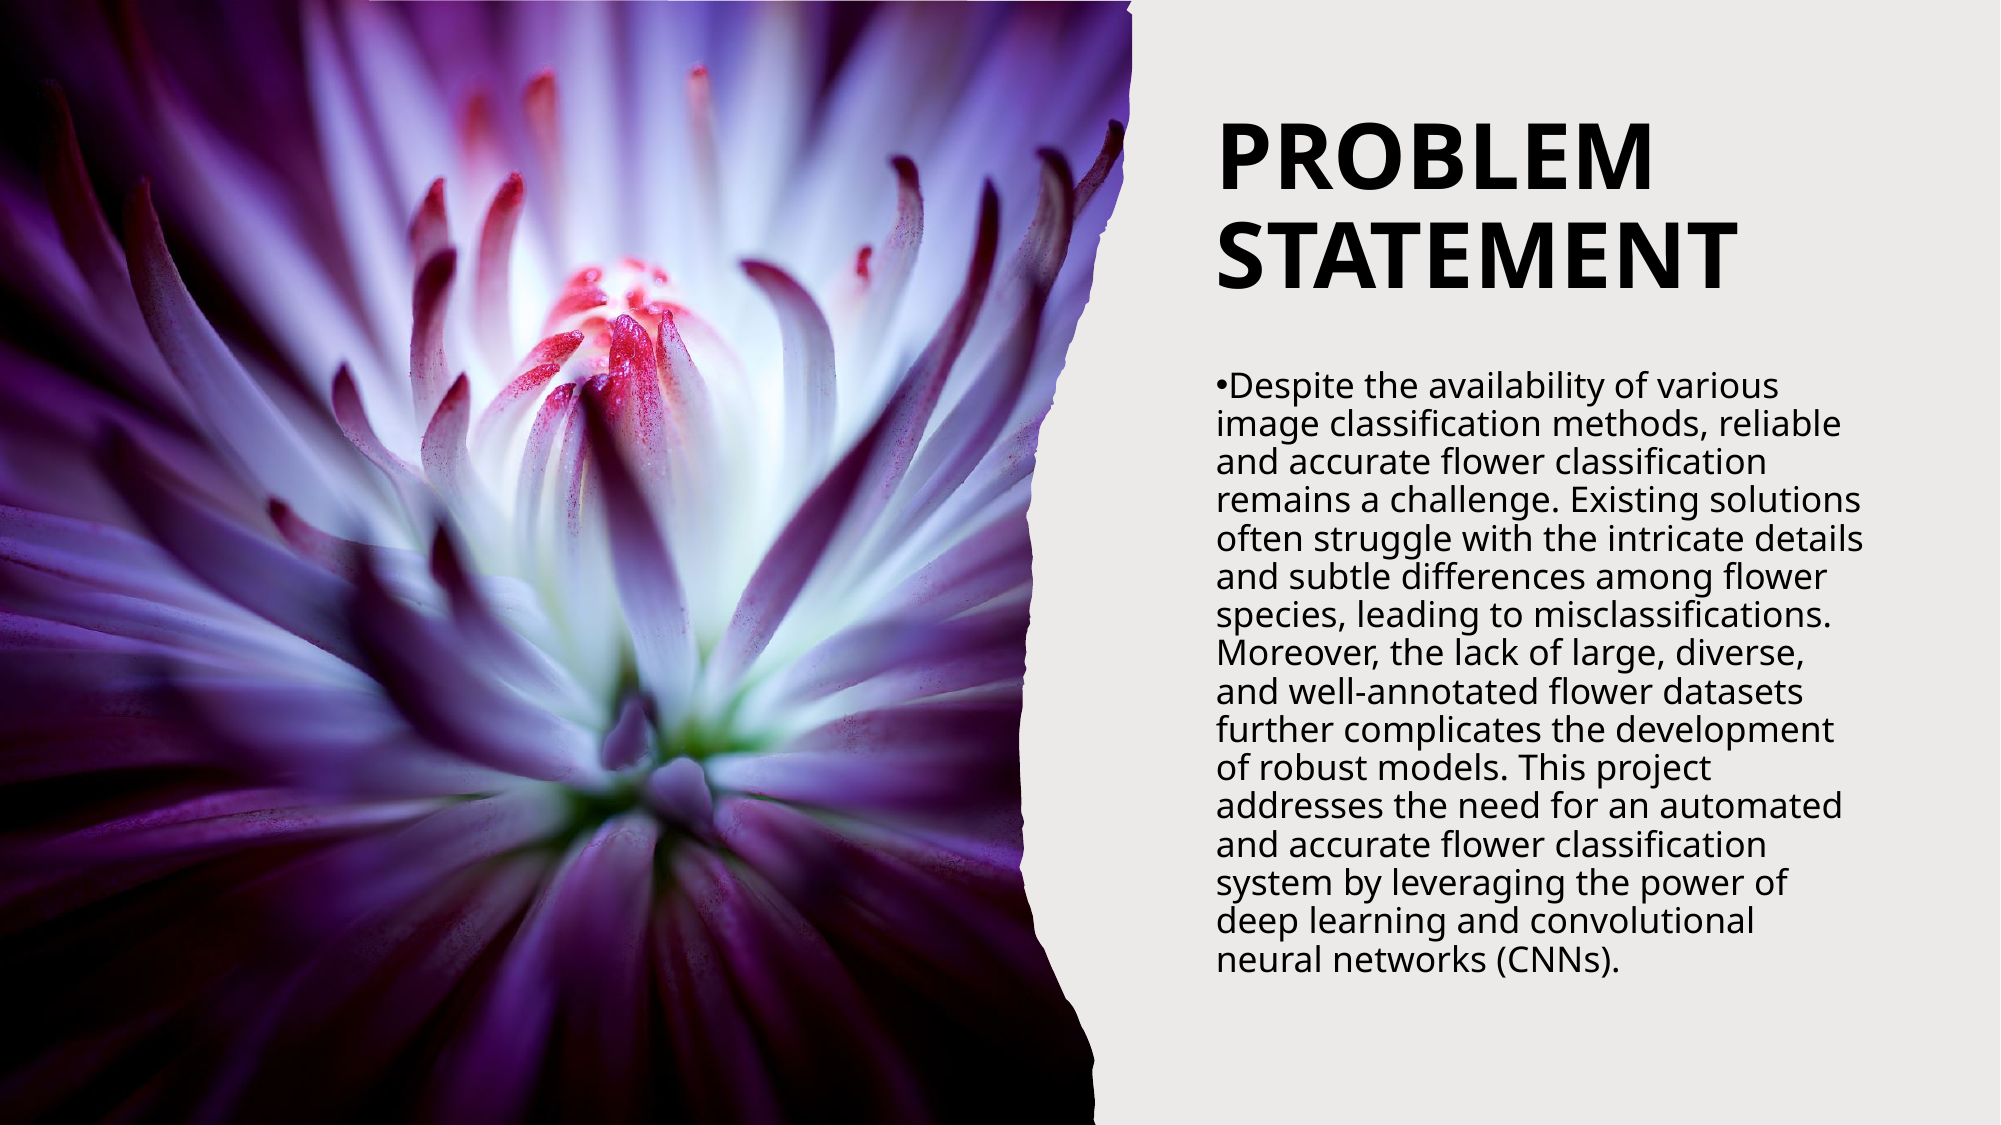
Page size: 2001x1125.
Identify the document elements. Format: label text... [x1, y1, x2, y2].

text_box PROBLEM STATEMENT [1200, 99, 1880, 319]
picture [0, 0, 1133, 1125]
text_box Despite the availability of various image classification methods, reliable and accurate flower classification remains a challenge. Existing solutions often struggle with the intricate details and subtle differences among flower species, leading to misclassifications. Moreover, the lack of large, diverse, and well-annotated flower datasets further complicates the development of robust models. This project addresses the need for an automated and accurate flower classification system by leveraging the power of deep learning and convolutional neural networks (CNNs). [1200, 359, 1880, 1002]
text_box [1133, 0, 2000, 1125]
